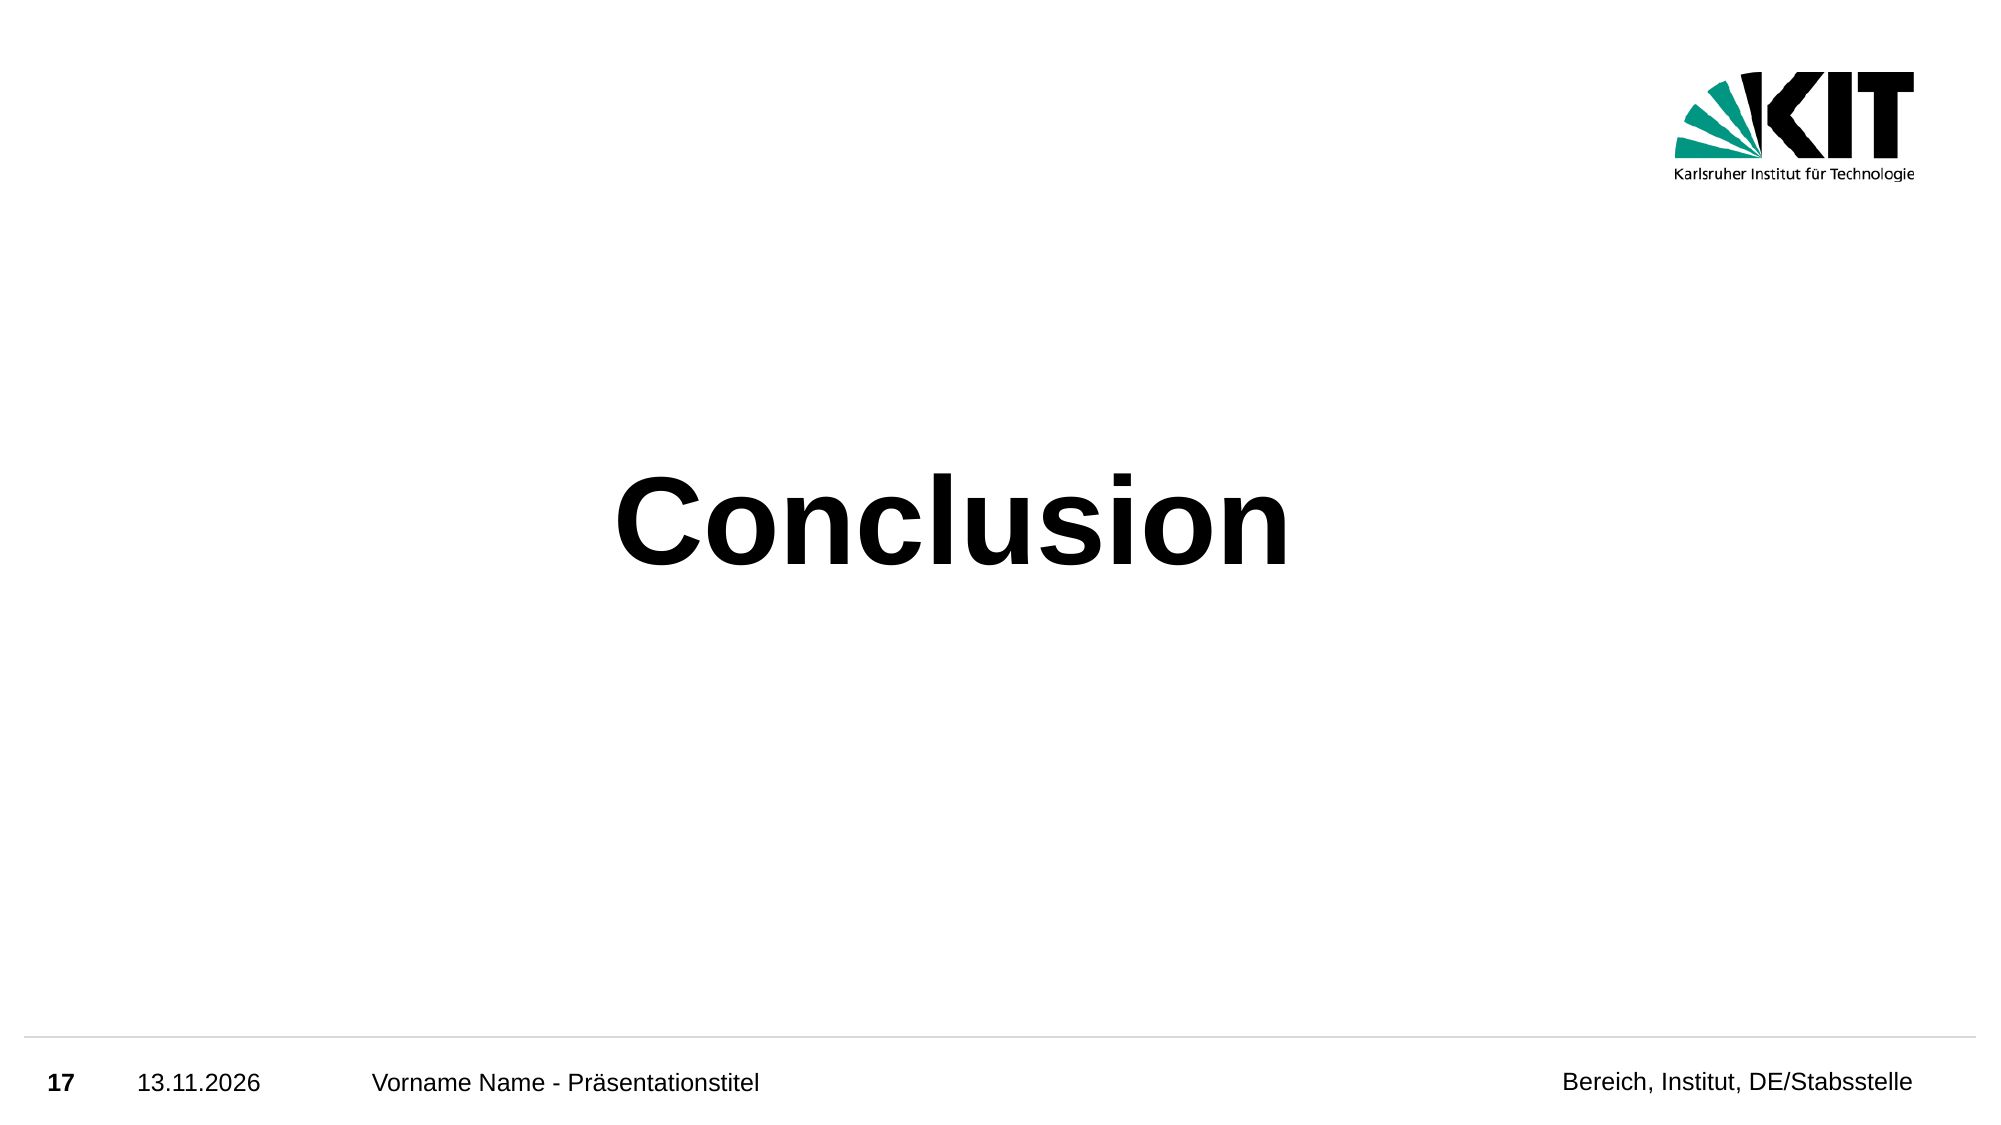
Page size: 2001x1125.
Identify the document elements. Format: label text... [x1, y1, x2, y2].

title Conclusion [613, 465, 2000, 592]
slide_number 17 [47, 1038, 119, 1125]
picture [1675, 72, 1914, 182]
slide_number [137, 1038, 362, 1125]
